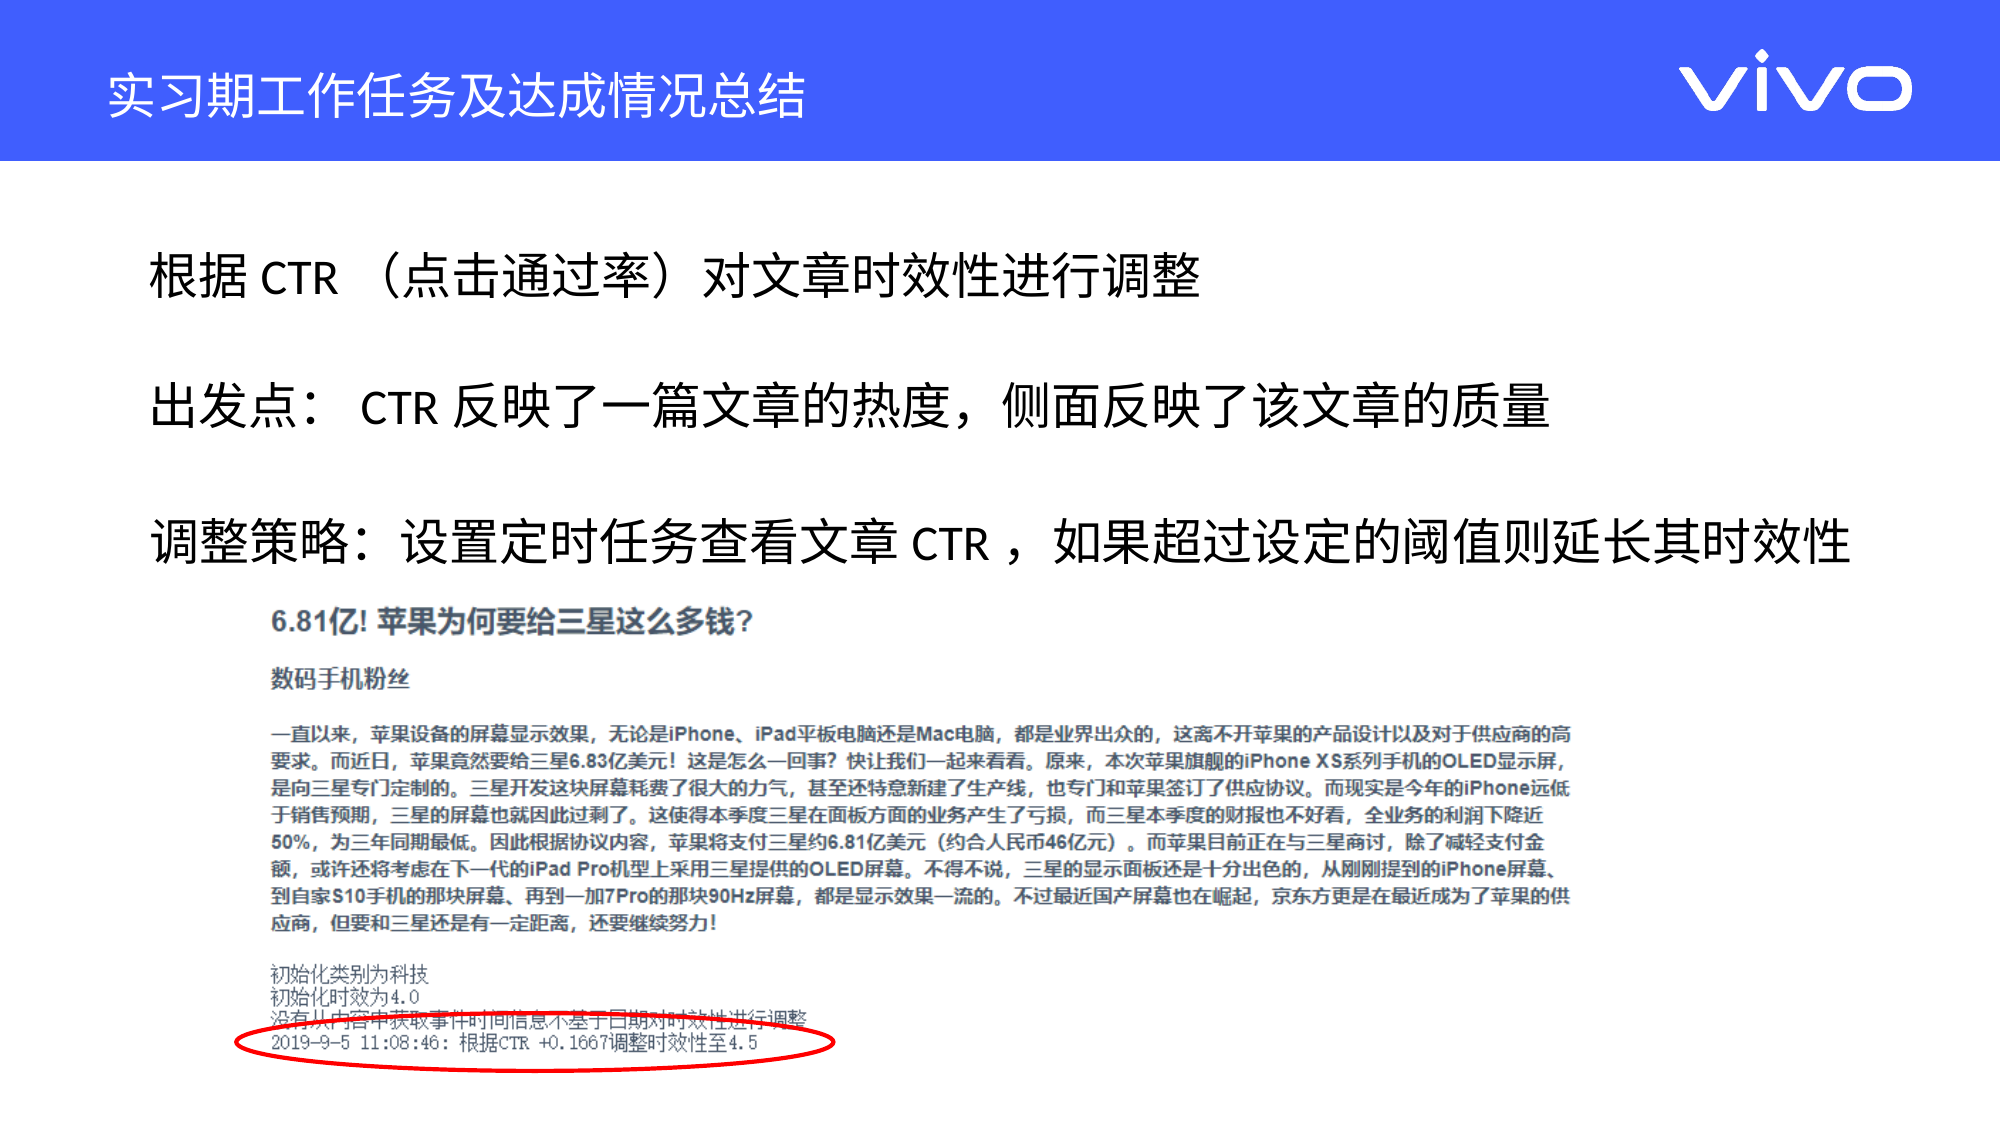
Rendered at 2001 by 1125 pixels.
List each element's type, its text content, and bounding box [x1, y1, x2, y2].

text_box 出发点：CTR反映了一篇文章的热度，侧面反映了该文章的质量 [133, 367, 1707, 443]
text_box 根据CTR（点击通过率）对文章时效性进行调整 [133, 236, 1233, 312]
text_box [235, 1031, 254, 1053]
picture [254, 579, 1586, 1085]
picture [0, 0, 2000, 161]
text_box 调整策略：设置定时任务查看文章CTR，如果超过设定的阈值则延长其时效性 [134, 503, 1912, 579]
